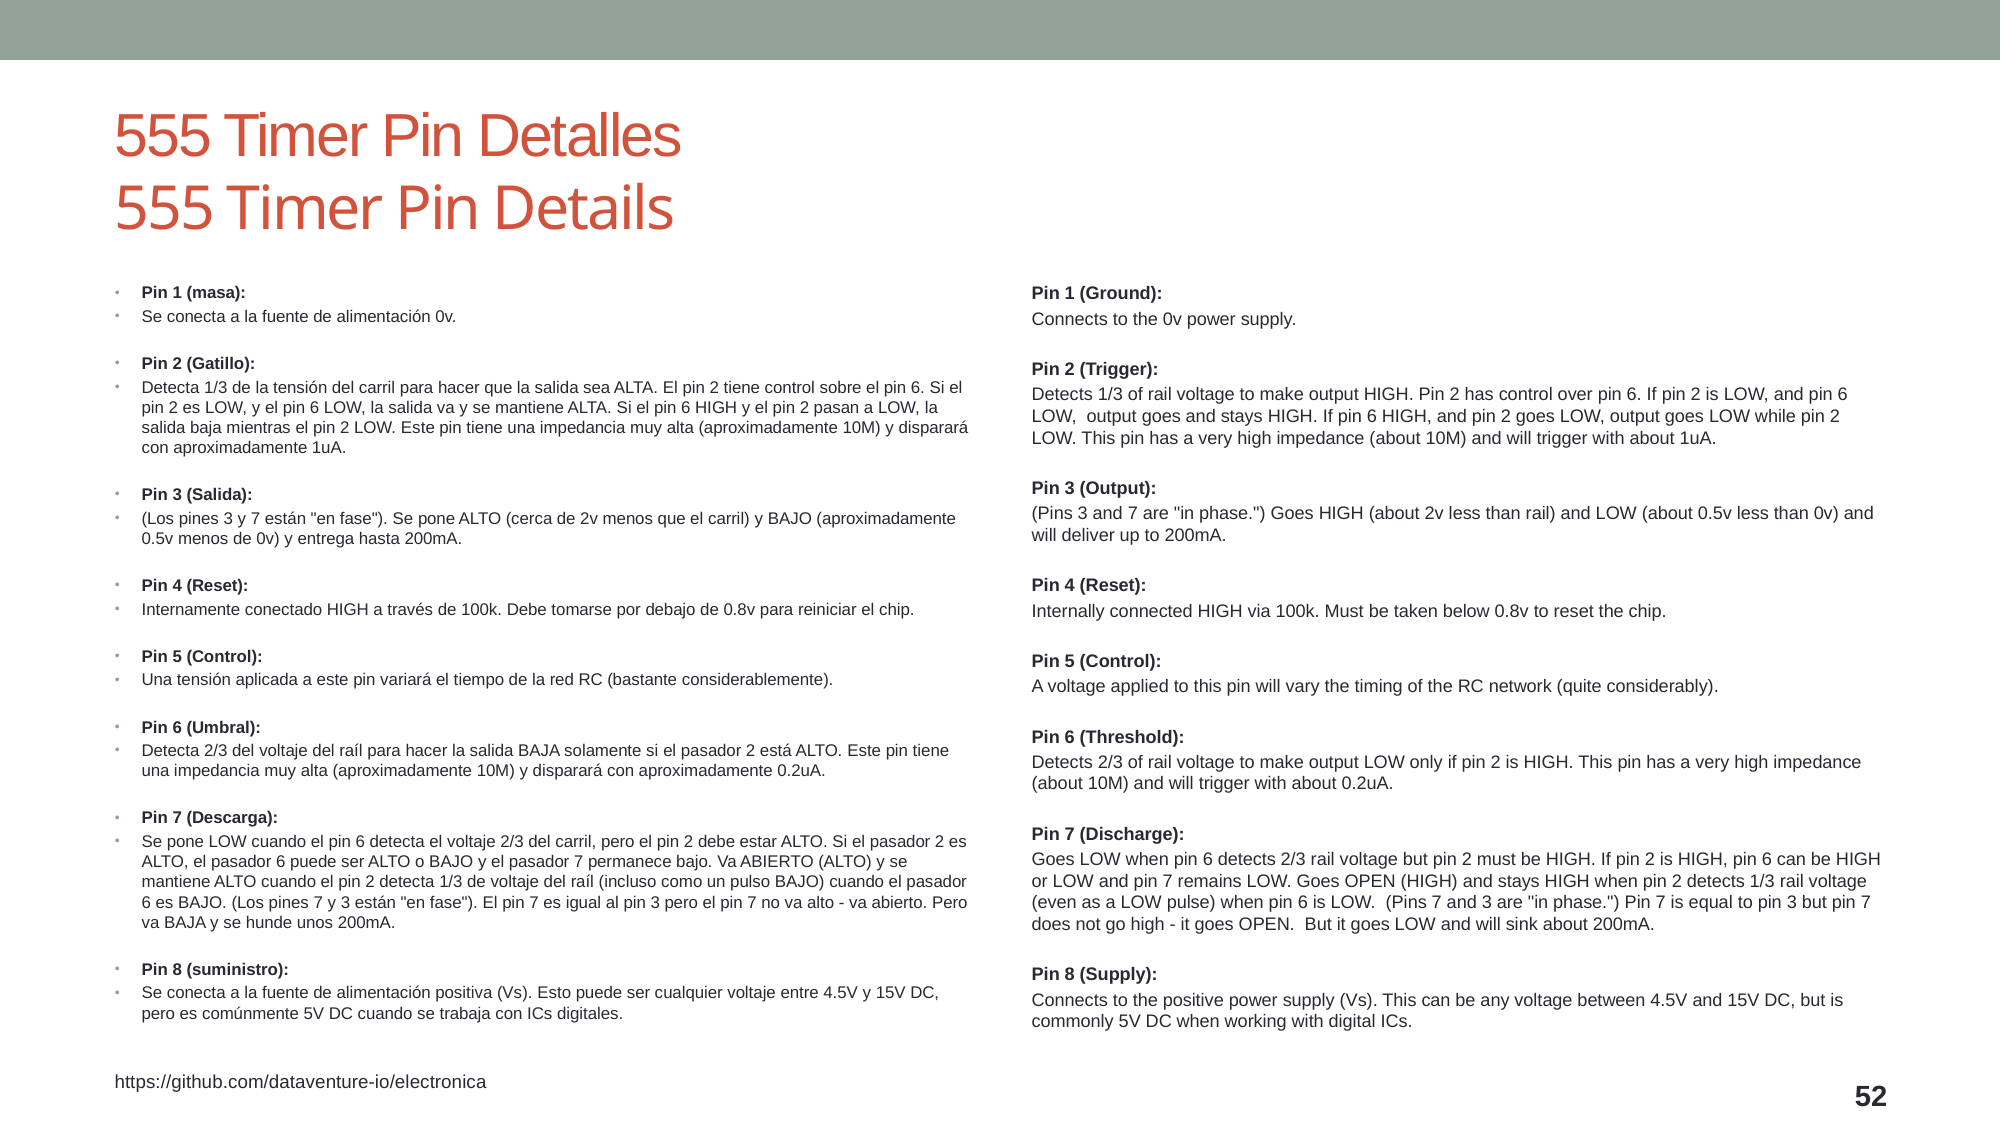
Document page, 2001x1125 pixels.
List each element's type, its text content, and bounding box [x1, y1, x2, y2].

list Pin 1 (Ground): Connects to the 0v power supply. Pin 2 (Trigger): Detects 1/3 of rail voltage to make output HIGH. Pin 2 has control over pin 6. If pin 2 is LOW, and pin 6 LOW, output goes and stays HIGH. If pin 6 HIGH, and pin 2 goes LOW, output goes LOW while pin 2 LOW. This pin has a very high impedance (about 10M) and will trigger with about 1uA. Pin 3 (Output): (Pins 3 and 7 are "in phase.") Goes HIGH (about 2v less than rail) and LOW (about 0.5v less than 0v) and will deliver up to 200mA. Pin 4 (Reset): Internally connected HIGH via 100k. Must be taken below 0.8v to reset the chip. Pin 5 (Control): A voltage applied to this pin will vary the timing of the RC network (quite considerably). Pin 6 (Threshold): Detects 2/3 of rail voltage to make output LOW only if pin 2 is HIGH. This pin has a very high impedance (about 10M) and will trigger with about 0.2uA. Pin 7 (Discharge): Goes LOW when pin 6 detects 2/3 rail voltage but pin 2 must be HIGH. If pin 2 is HIGH, pin 6 can be HIGH or LOW and pin 7 remains LOW. Goes OPEN (HIGH) and stays HIGH when pin 2 detects 1/3 rail voltage (even as a LOW pulse) when pin 6 is LOW. (Pins 7 and 3 are "in phase.") Pin 7 is equal to pin 3 but pin 7 does not go high - it goes OPEN. But it goes LOW and will sink about 200mA. Pin 8 (Supply): Connects to the positive power supply (Vs). This can be any voltage between 4.5V and 15V DC, but is commonly 5V DC when working with digital ICs. [1016, 274, 1900, 1049]
list Pin 1 (masa): Se conecta a la fuente de alimentación 0v. Pin 2 (Gatillo): Detecta 1/3 de la tensión del carril para hacer que la salida sea ALTA. El pin 2 tiene control sobre el pin 6. Si el pin 2 es LOW, y el pin 6 LOW, la salida va y se mantiene ALTA. Si el pin 6 HIGH y el pin 2 pasan a LOW, la salida baja mientras el pin 2 LOW. Este pin tiene una impedancia muy alta (aproximadamente 10M) y disparará con aproximadamente 1uA. Pin 3 (Salida): (Los pines 3 y 7 están "en fase"). Se pone ALTO (cerca de 2v menos que el carril) y BAJO (aproximadamente 0.5v menos de 0v) y entrega hasta 200mA. Pin 4 (Reset): Internamente conectado HIGH a través de 100k. Debe tomarse por debajo de 0.8v para reiniciar el chip. Pin 5 (Control): Una tensión aplicada a este pin variará el tiempo de la red RC (bastante considerablemente). Pin 6 (Umbral): Detecta 2/3 del voltaje del raíl para hacer la salida BAJA solamente si el pasador 2 está ALTO. Este pin tiene una impedancia muy alta (aproximadamente 10M) y disparará con aproximadamente 0.2uA. Pin 7 (Descarga): Se pone LOW cuando el pin 6 detecta el voltaje 2/3 del carril, pero el pin 2 debe estar ALTO. Si el pasador 2 es ALTO, el pasador 6 puede ser ALTO o BAJO y el pasador 7 permanece bajo. Va ABIERTO (ALTO) y se mantiene ALTO cuando el pin 2 detecta 1/3 de voltaje del raíl (incluso como un pulso BAJO) cuando el pasador 6 es BAJO. (Los pines 7 y 3 están "en fase"). El pin 7 es igual al pin 3 pero el pin 7 no va alto - va abierto. Pero va BAJA y se hunde unos 200mA. Pin 8 (suministro): Se conecta a la fuente de alimentación positiva (Vs). Esto puede ser cualquier voltaje entre 4.5V y 15V DC, pero es comúnmente 5V DC cuando se trabaja con ICs digitales. [99, 274, 984, 1049]
title 555 Timer Pin Detalles 555 Timer Pin Details [99, 87, 1900, 250]
slide_number 52 [1585, 1068, 1903, 1123]
